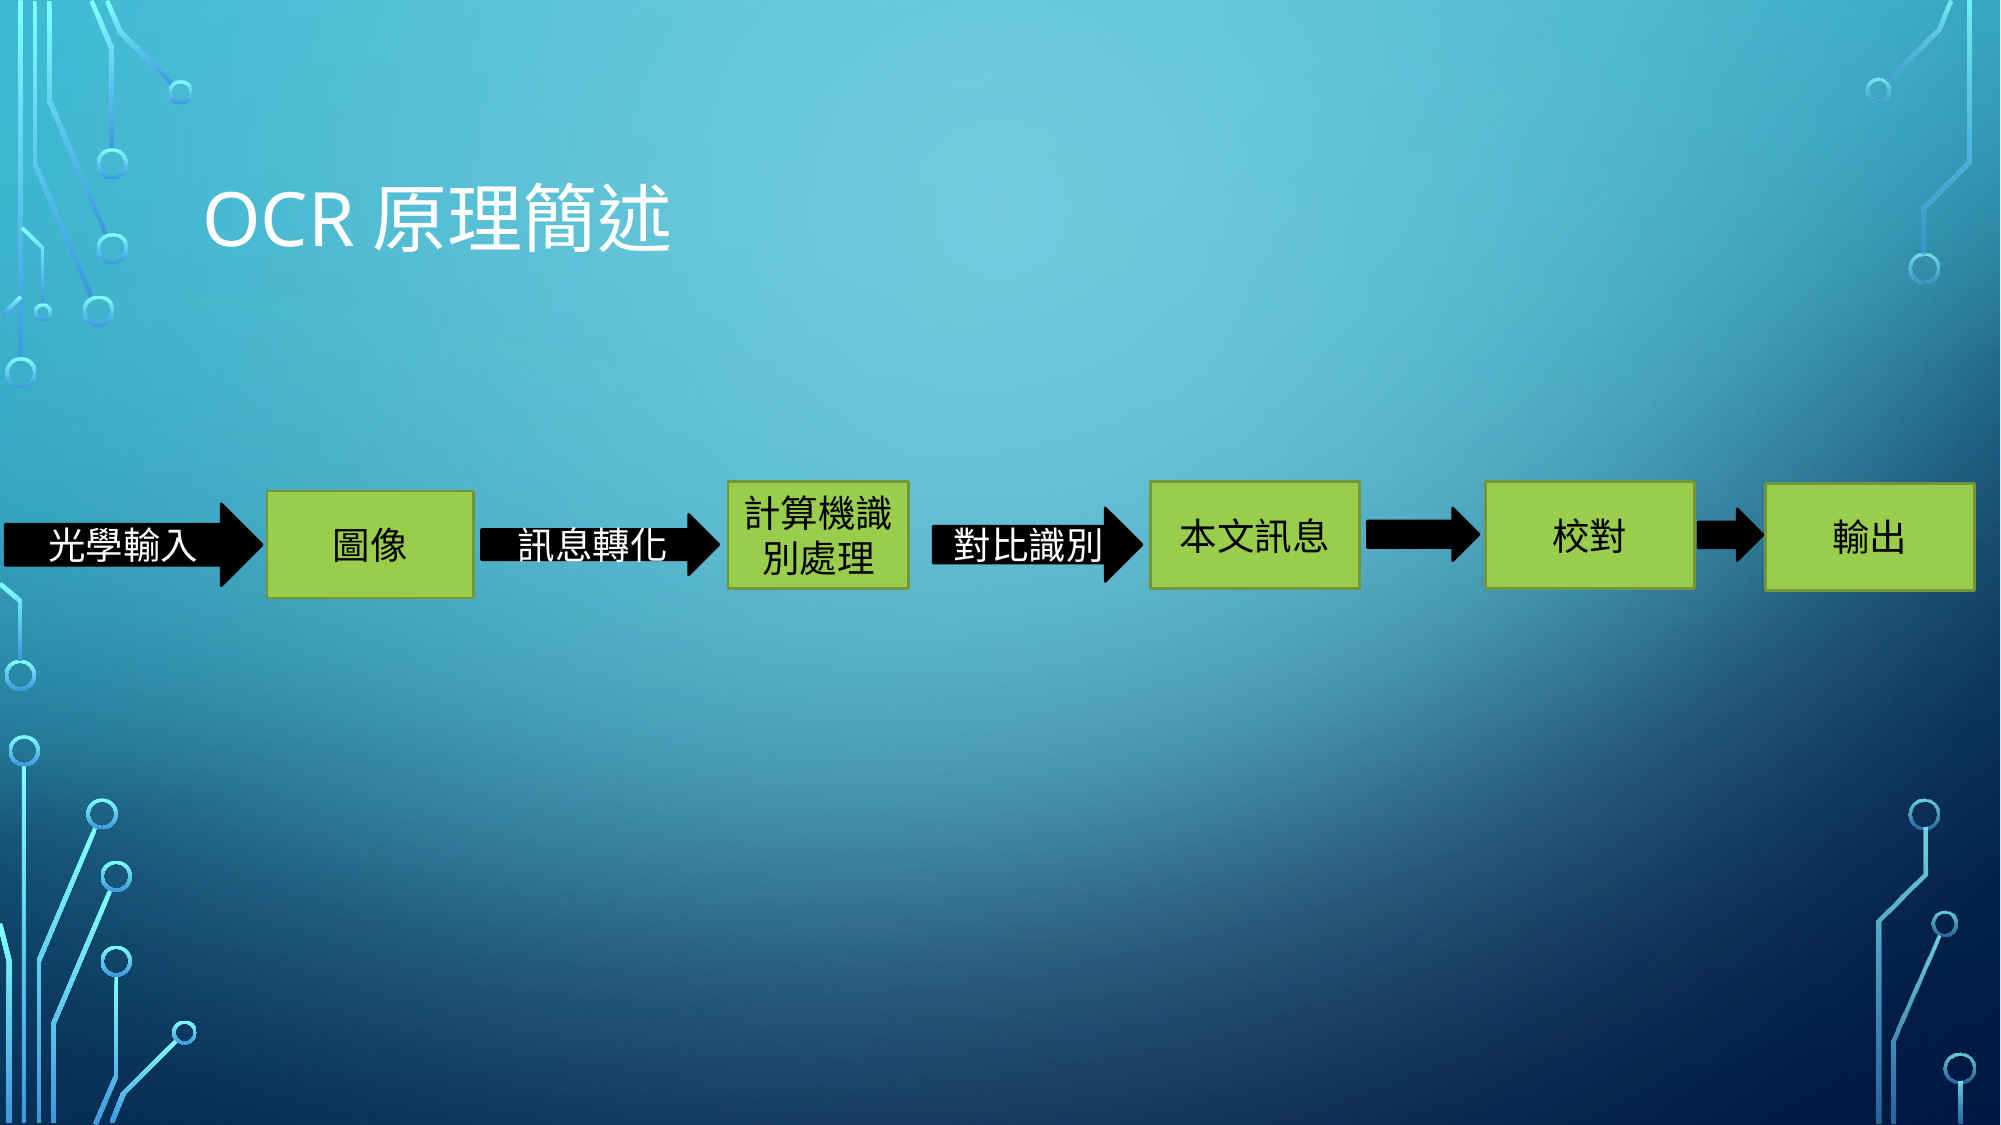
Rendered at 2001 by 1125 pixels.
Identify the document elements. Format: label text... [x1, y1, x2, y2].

text_box 輸出 [1764, 482, 1976, 592]
text_box 訊息轉化 [480, 513, 720, 577]
text_box 校對 [1484, 480, 1696, 590]
text_box 本文訊息 [1149, 480, 1361, 590]
text_box 光學輸入 [3, 502, 264, 587]
title OCR原理簡述 [187, 101, 1813, 344]
text_box 對比識別 [931, 506, 1144, 583]
text_box [1366, 506, 1481, 562]
text_box 計算機識別處理 [727, 480, 910, 590]
text_box 圖像 [266, 490, 475, 599]
text_box [1696, 507, 1765, 562]
